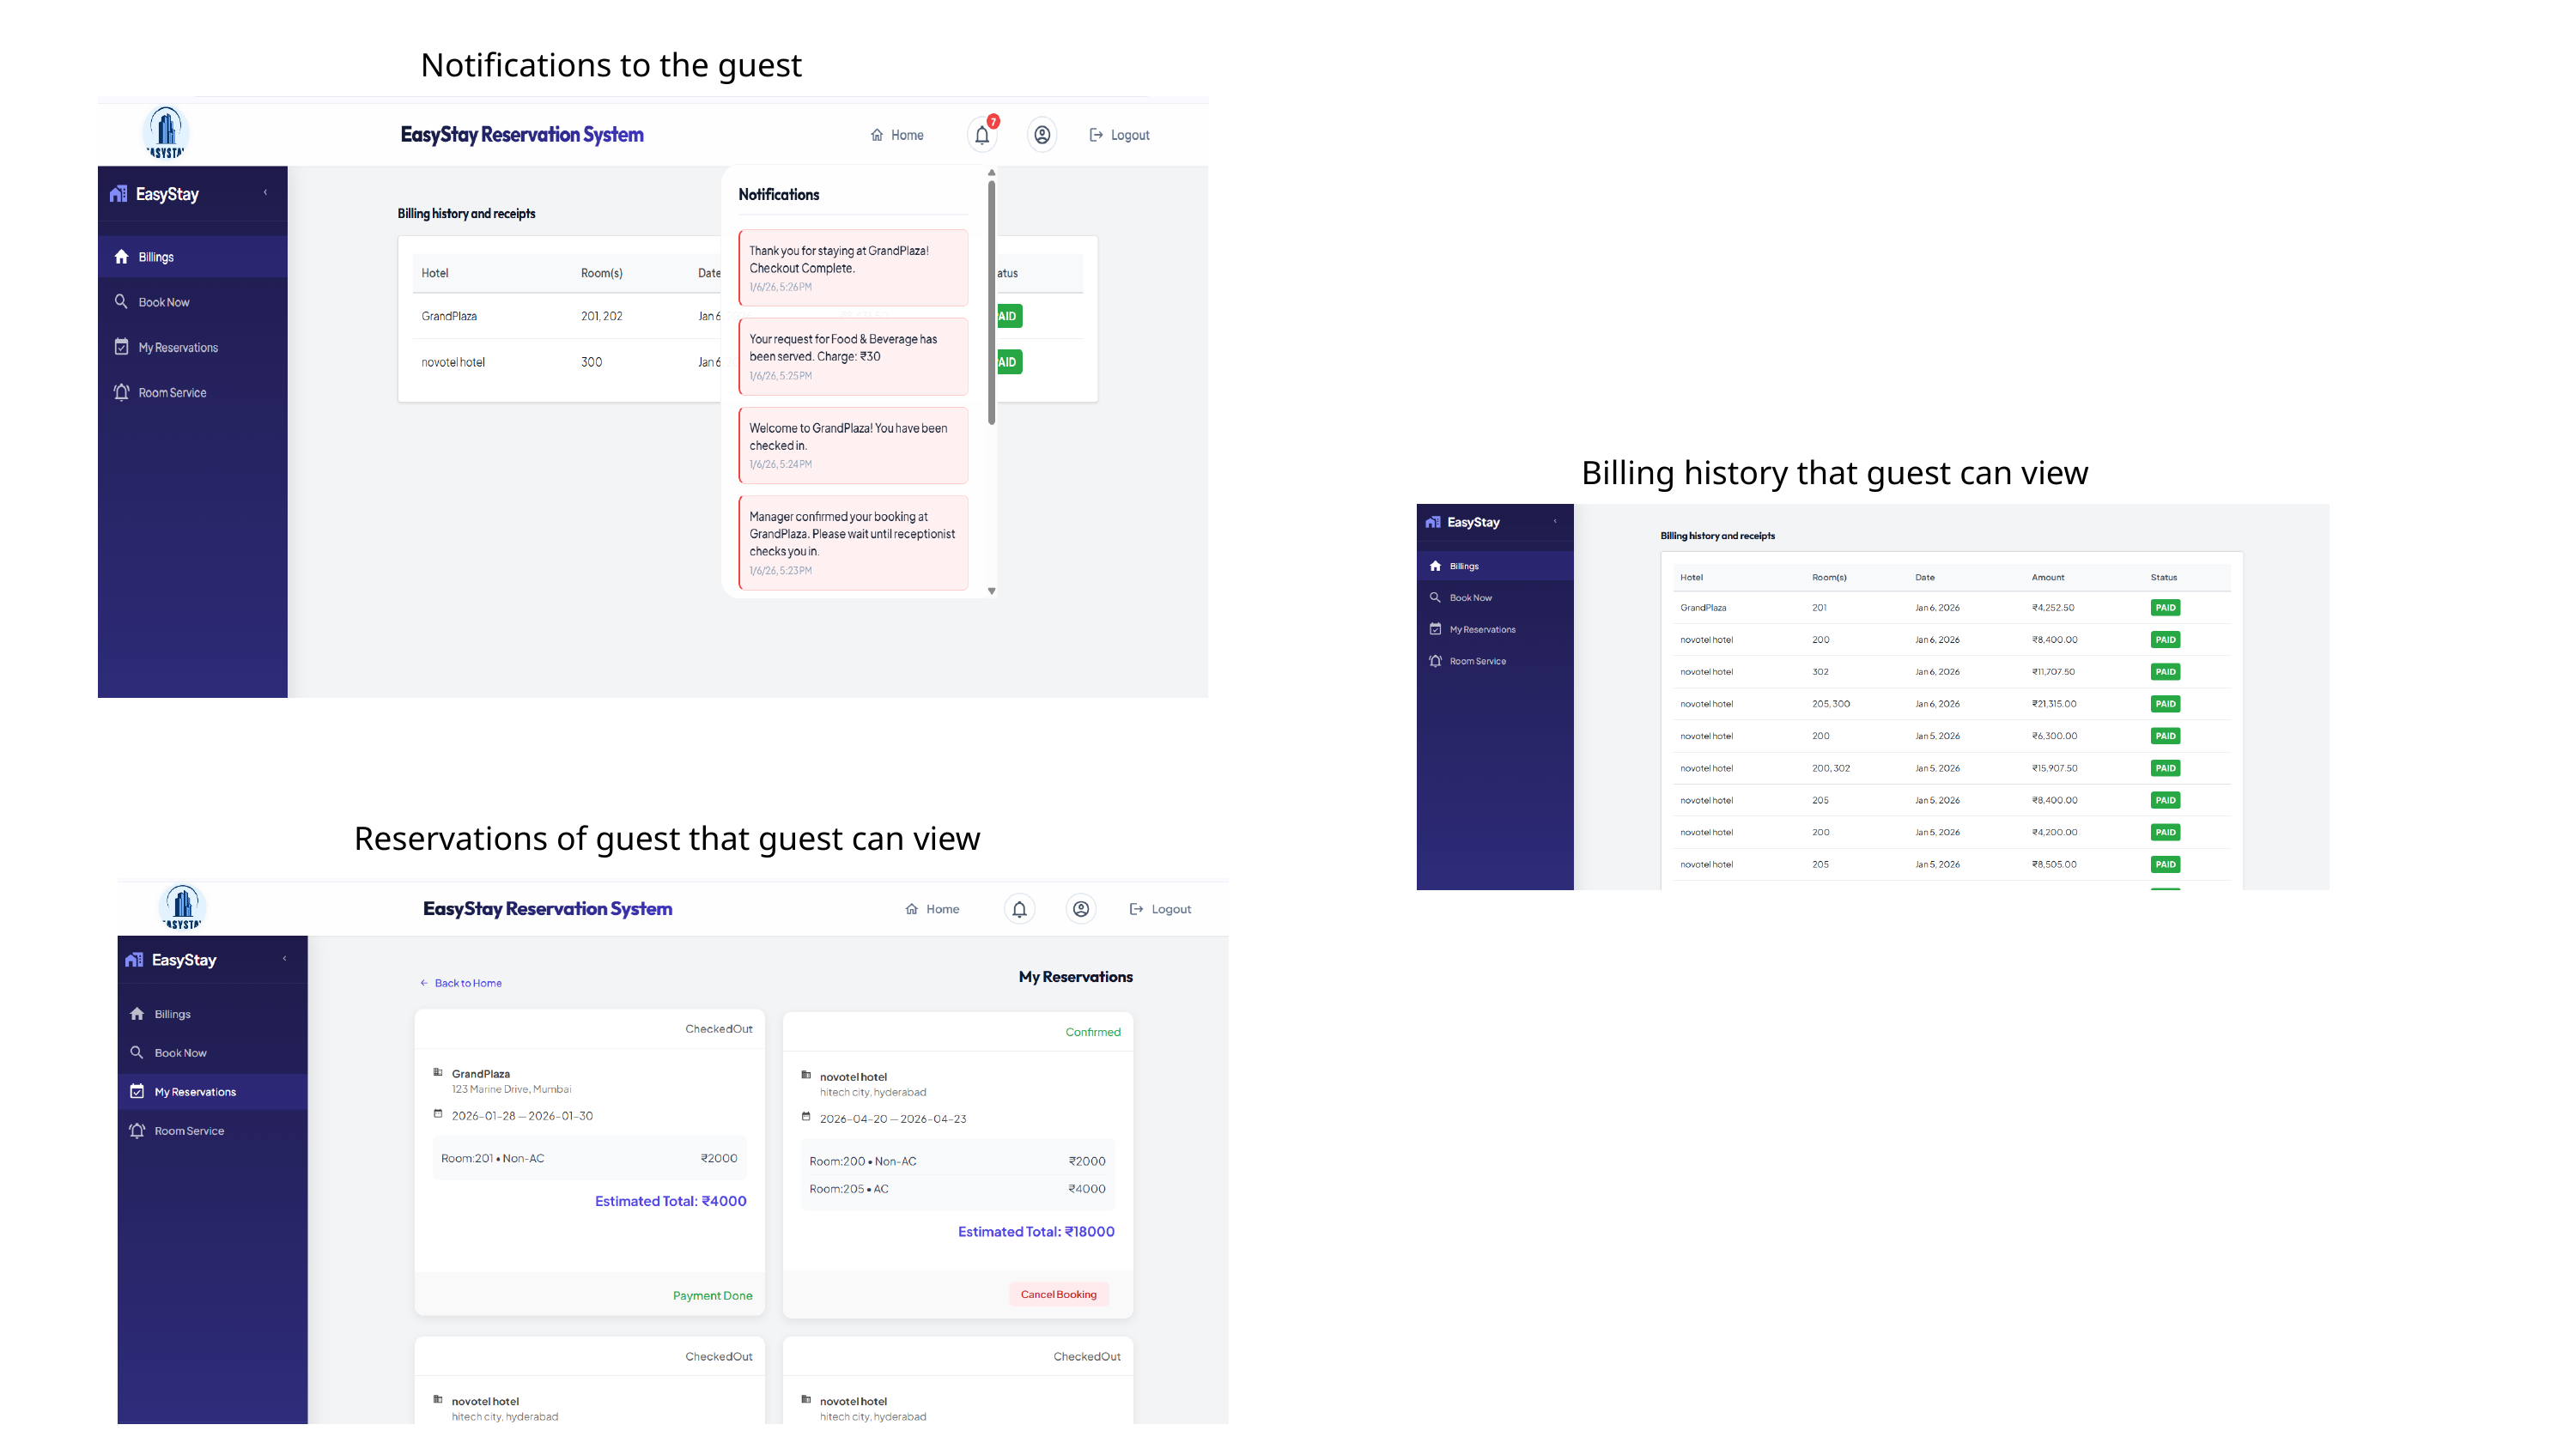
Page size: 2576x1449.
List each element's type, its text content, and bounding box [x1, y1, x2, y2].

text_box Billing history that guest can view [1213, 399, 2480, 498]
picture [98, 95, 1209, 698]
picture [118, 877, 1229, 1424]
picture [1416, 504, 2330, 891]
text_box Notifications to the guest [0, 0, 1256, 90]
text_box Reservations of guest that guest can view [21, 765, 1323, 864]
